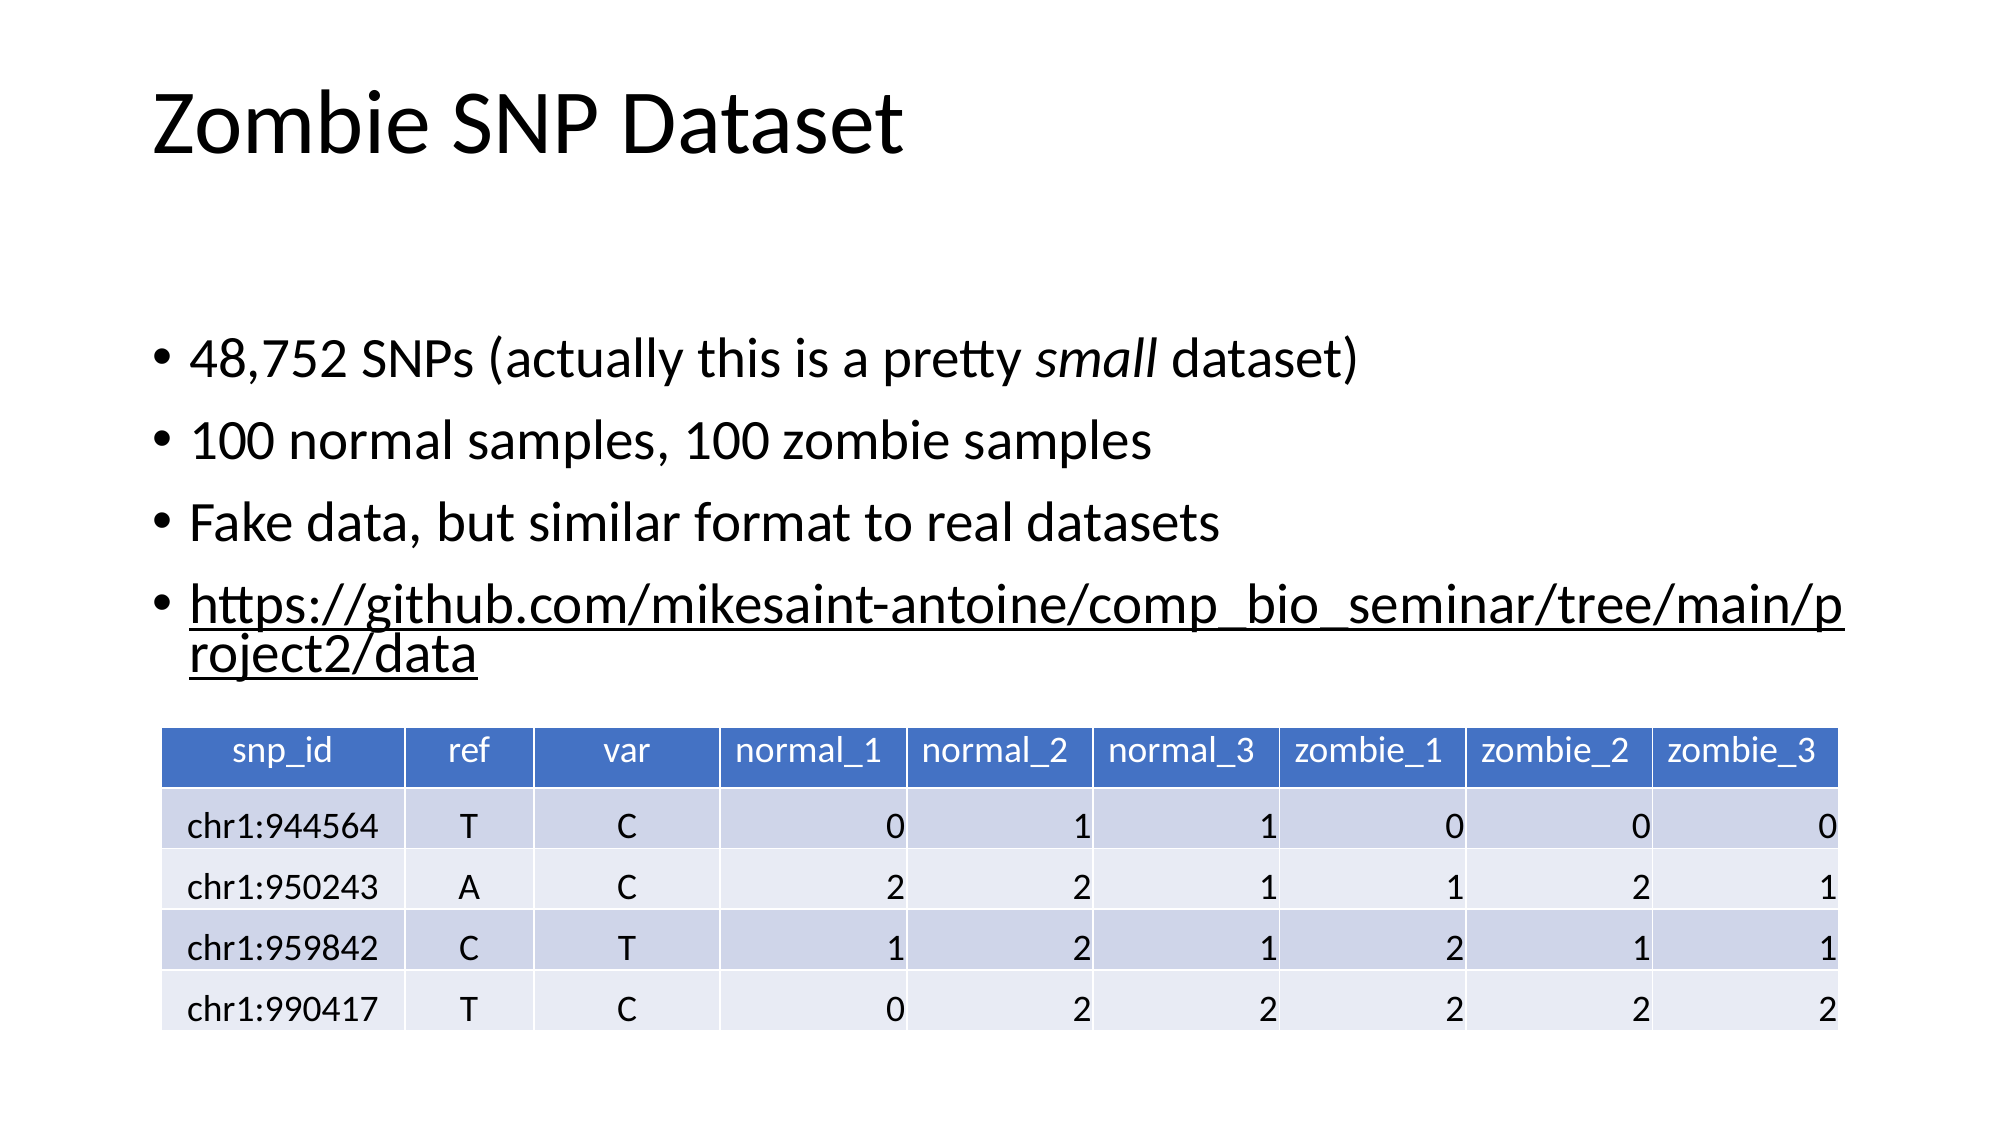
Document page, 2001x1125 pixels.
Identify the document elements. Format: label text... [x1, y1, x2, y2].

table_header normal_1 [721, 728, 906, 787]
table_cell 2 [1467, 849, 1652, 908]
table_cell chr1:990417 [162, 971, 404, 1030]
table_cell 2 [908, 849, 1092, 908]
table_cell 1 [1280, 849, 1465, 908]
table_header normal_3 [1094, 728, 1279, 787]
table_cell 2 [1280, 910, 1465, 969]
table_cell T [535, 910, 719, 969]
table_cell 2 [908, 971, 1092, 1030]
table_cell 2 [1280, 971, 1465, 1030]
table_cell 1 [1094, 789, 1279, 848]
table_cell 1 [1653, 910, 1838, 969]
table_cell C [406, 910, 533, 969]
table_cell 2 [1094, 971, 1279, 1030]
table_cell A [406, 849, 533, 908]
table_cell 1 [908, 789, 1092, 848]
table_cell 2 [908, 910, 1092, 969]
table_cell chr1:944564 [162, 789, 404, 848]
table_header ref [406, 728, 533, 787]
table_cell T [406, 789, 533, 848]
table_cell 1 [721, 910, 906, 969]
table_cell 0 [721, 789, 906, 848]
table_header zombie_1 [1280, 728, 1465, 787]
table_cell 0 [1653, 789, 1838, 848]
table_cell 2 [721, 849, 906, 908]
table_cell T [406, 971, 533, 1030]
table_header zombie_3 [1653, 728, 1838, 787]
title Zombie SNP Dataset [137, 59, 1863, 188]
table_cell 1 [1094, 910, 1279, 969]
table_cell 2 [1653, 971, 1838, 1030]
table_cell 2 [1467, 971, 1652, 1030]
table_cell 1 [1653, 849, 1838, 908]
table_cell 1 [1467, 910, 1652, 969]
table_cell C [535, 971, 719, 1030]
table_cell 0 [1280, 789, 1465, 848]
table_cell chr1:950243 [162, 849, 404, 908]
table_header normal_2 [908, 728, 1092, 787]
list 48,752 SNPs (actually this is a pretty small dataset) 100 normal samples, 100 zombie samples Fake data, but similar format to real datasets https://github.com/mikesaint-antoine/comp_bio_seminar/tree/main/project2/data [137, 321, 1863, 709]
table_cell C [535, 789, 719, 848]
table_header zombie_2 [1467, 728, 1652, 787]
table_cell 1 [1094, 849, 1279, 908]
table_cell chr1:959842 [162, 910, 404, 969]
table_cell C [535, 849, 719, 908]
table_cell 0 [721, 971, 906, 1030]
table_header var [535, 728, 719, 787]
table_header snp_id [162, 728, 404, 787]
table_cell 0 [1467, 789, 1652, 848]
